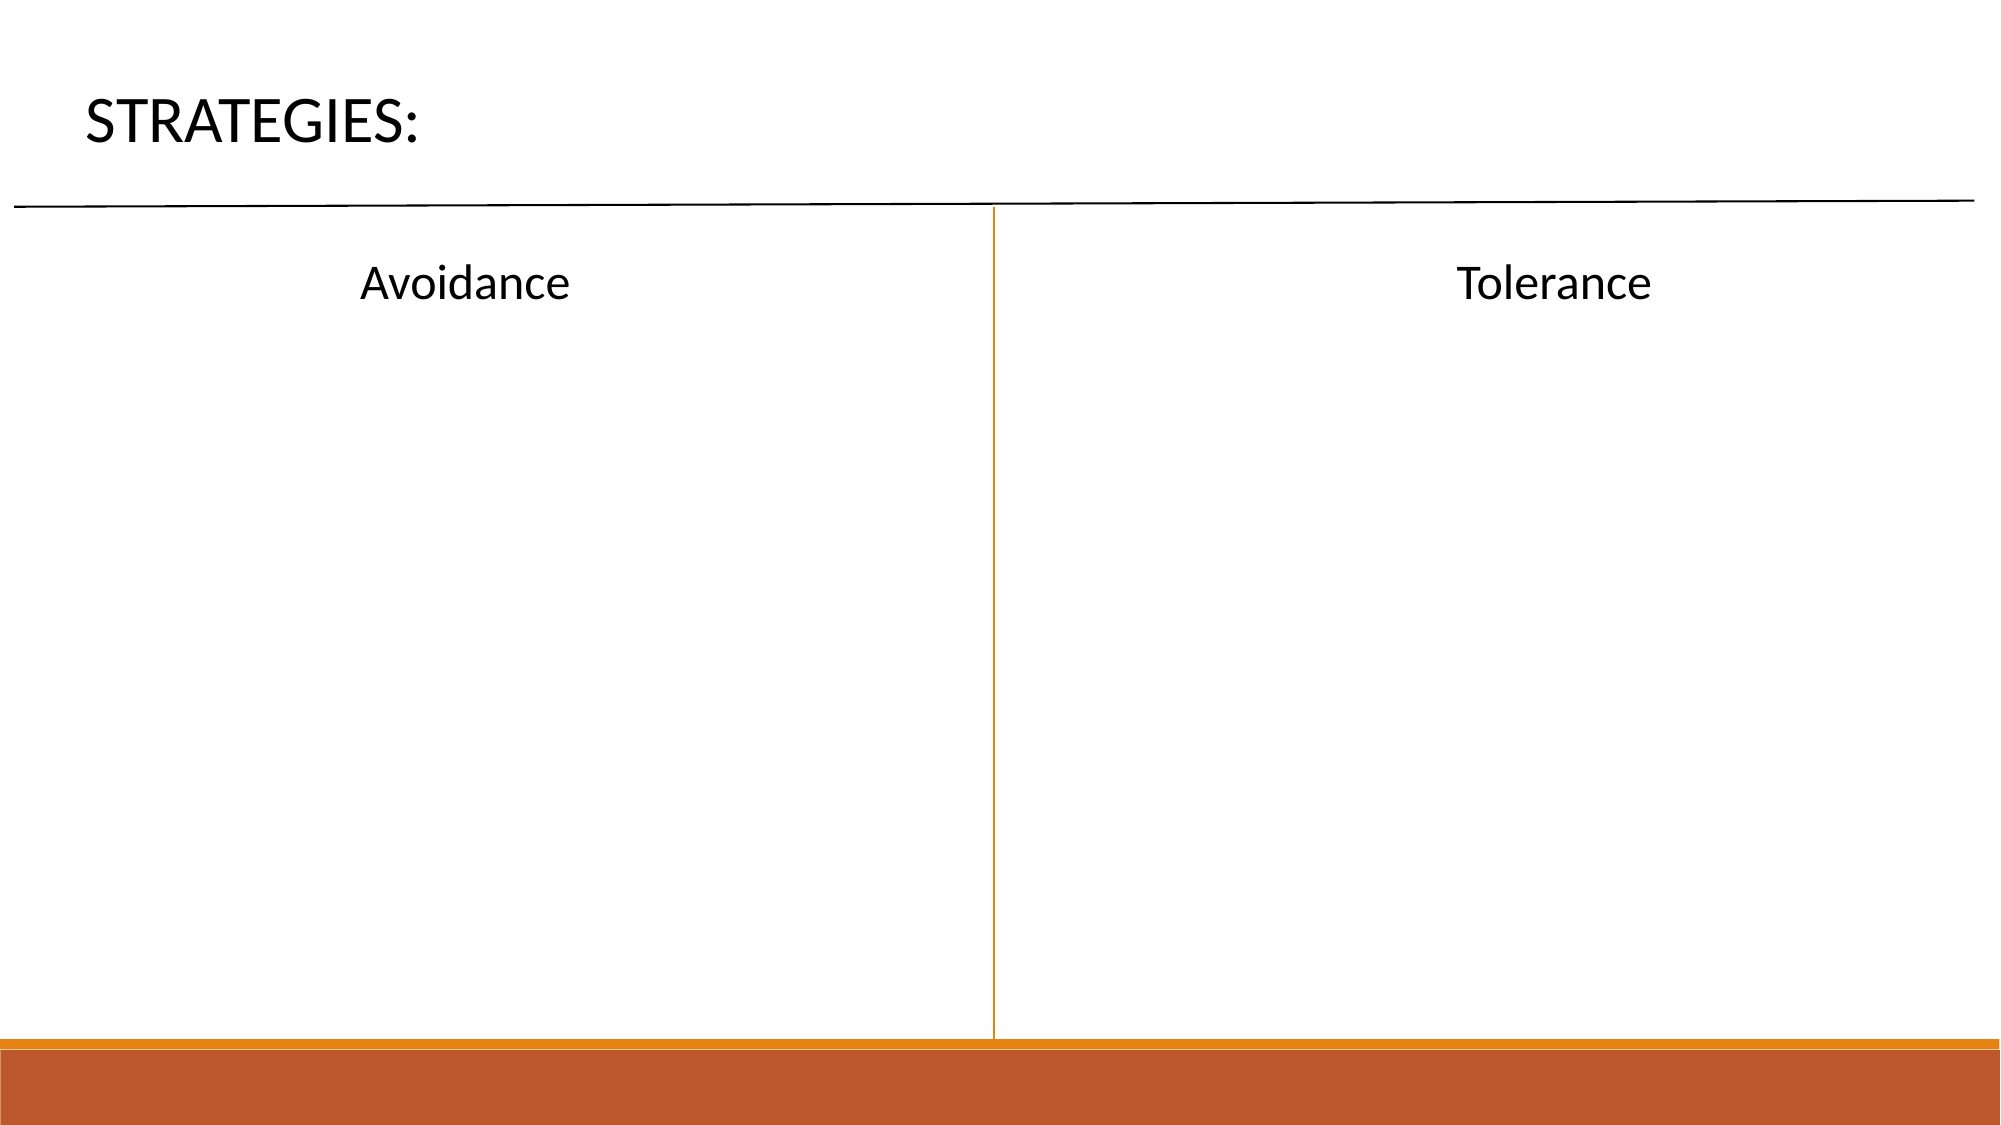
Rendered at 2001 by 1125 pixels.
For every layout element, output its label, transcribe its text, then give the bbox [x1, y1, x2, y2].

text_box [13, 200, 1975, 208]
text_box Tolerance [1441, 242, 1668, 318]
text_box STRATEGIES: [71, 68, 437, 164]
text_box Avoidance [345, 242, 586, 318]
